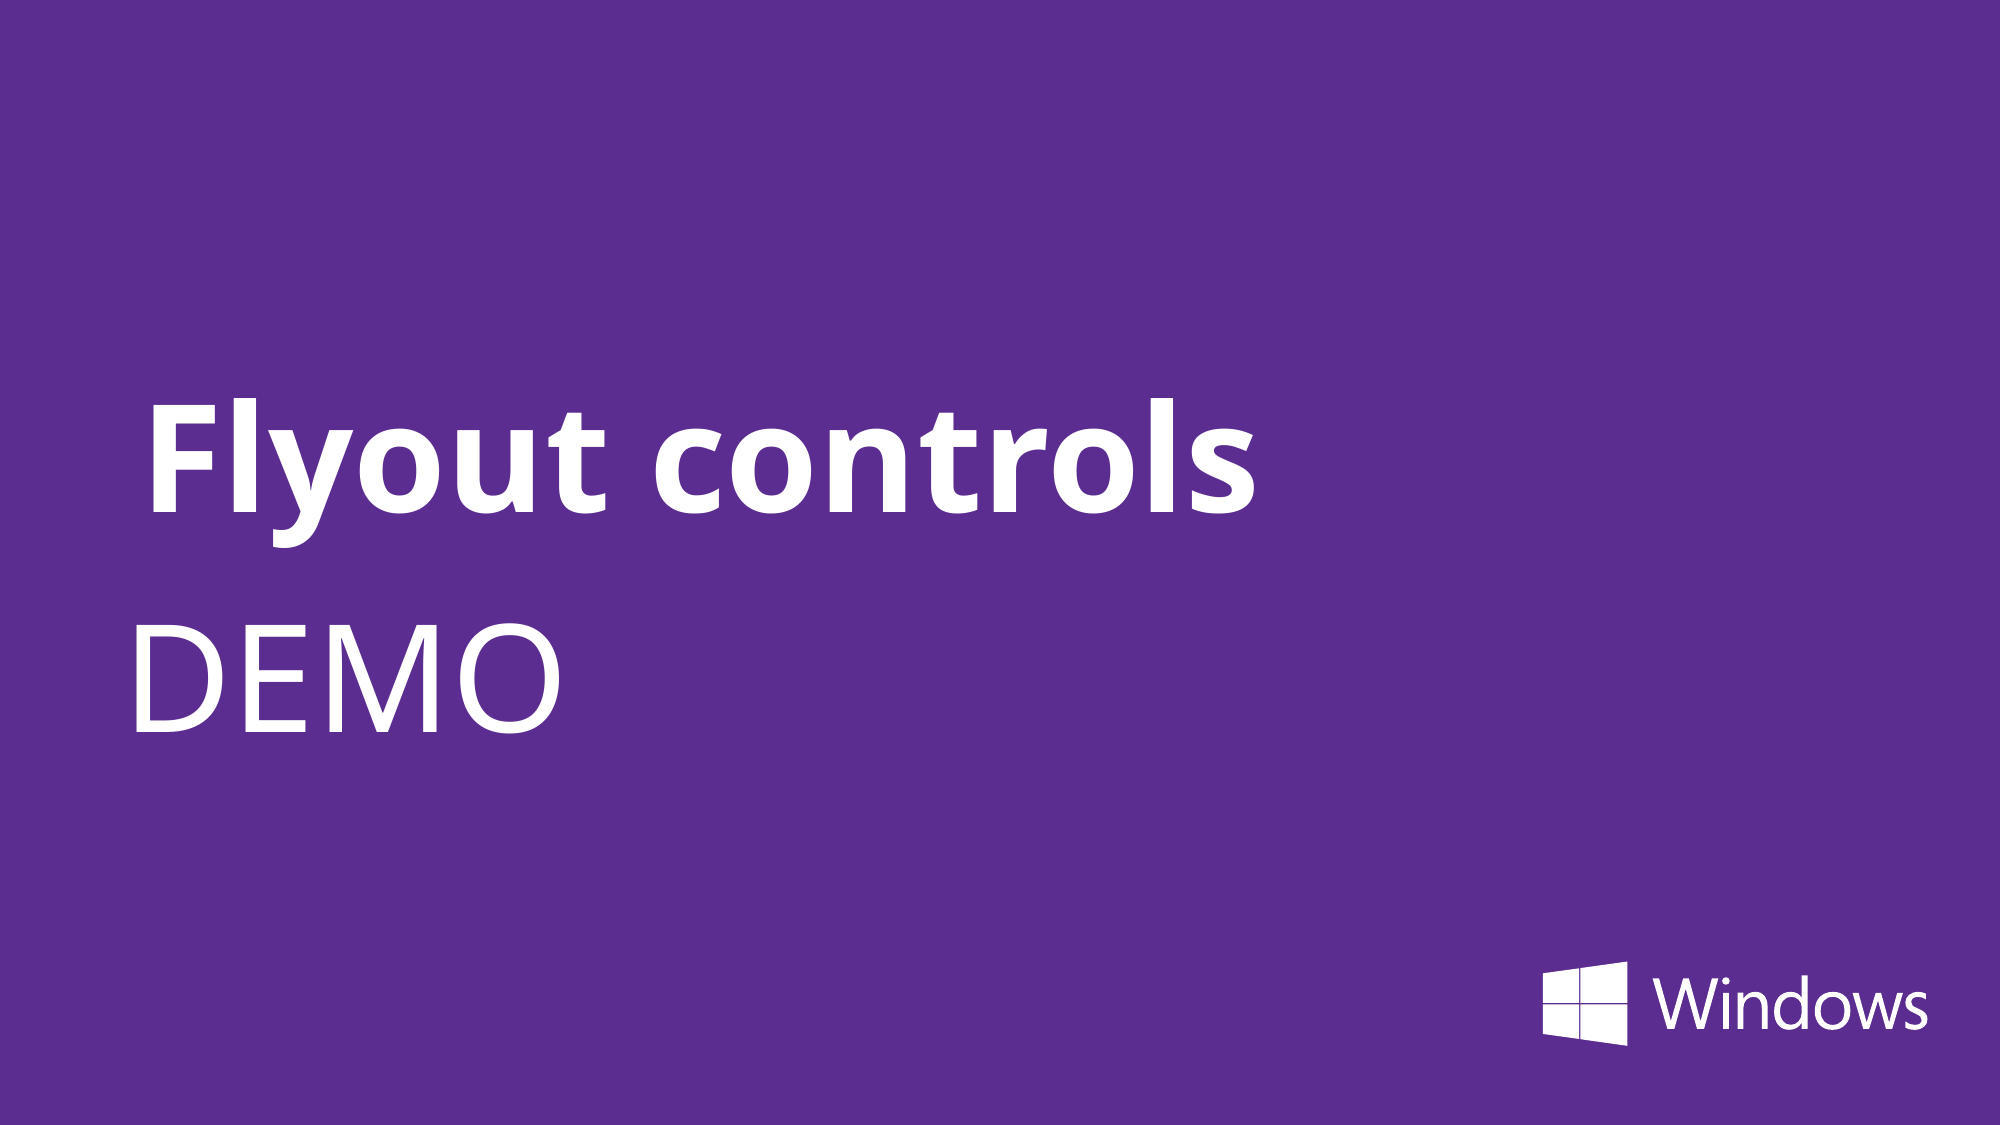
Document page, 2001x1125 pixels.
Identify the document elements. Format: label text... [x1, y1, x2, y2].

title Flyout controls [118, 120, 1882, 563]
